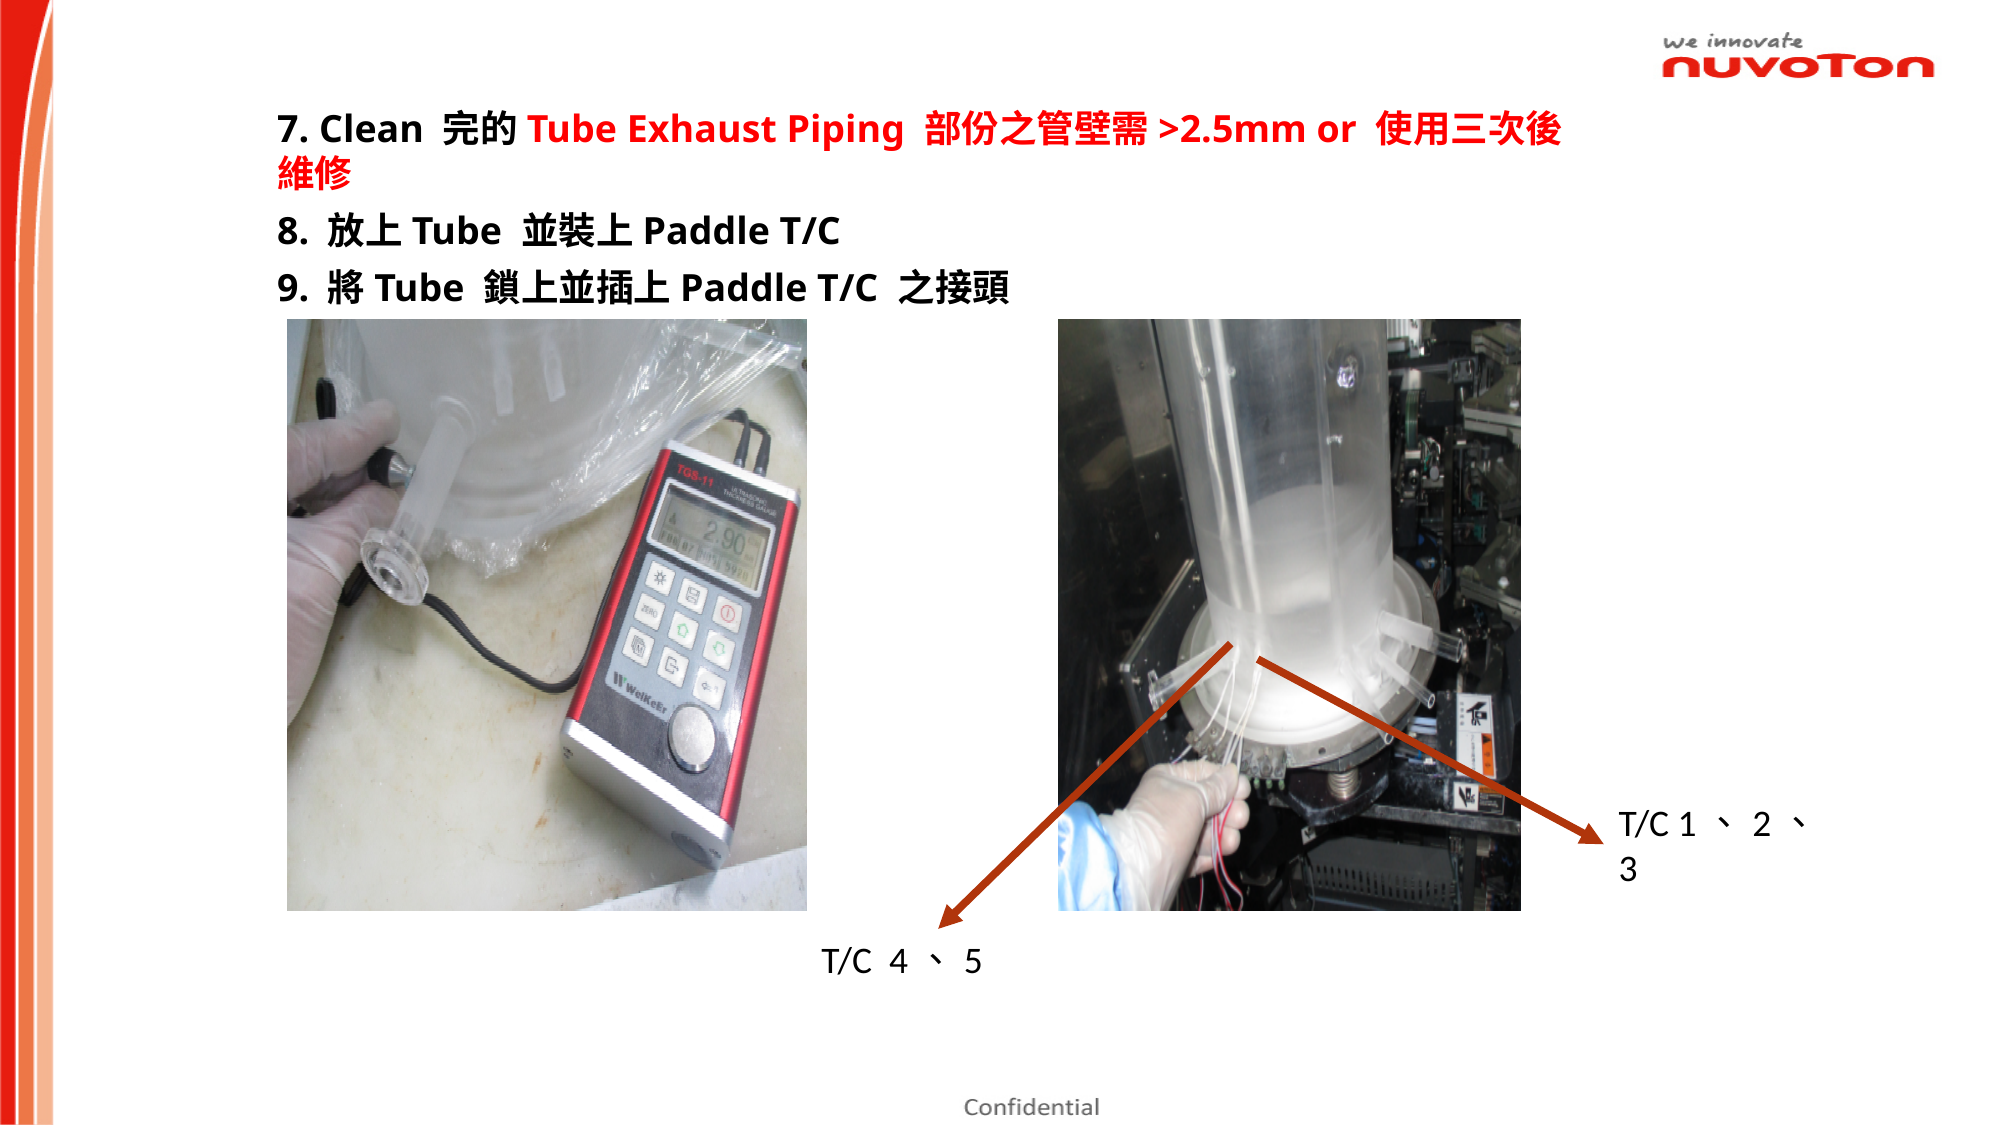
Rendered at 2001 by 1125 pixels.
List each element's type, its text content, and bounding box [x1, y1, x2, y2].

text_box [1257, 658, 1605, 823]
text_box T/C 4、5 [806, 928, 1013, 989]
list 7. Clean 完的Tube Exhaust Piping 部份之管壁需>2.5mm or 使用三次後維修 8. 放上Tube 並裝上Paddle T/C 9. 將Tube 鎖上並插上Paddle T/C 之接頭 [262, 97, 1604, 159]
text_box T/C 1、2、3 [1603, 791, 1845, 897]
picture [0, 0, 2000, 1125]
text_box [938, 643, 1231, 930]
